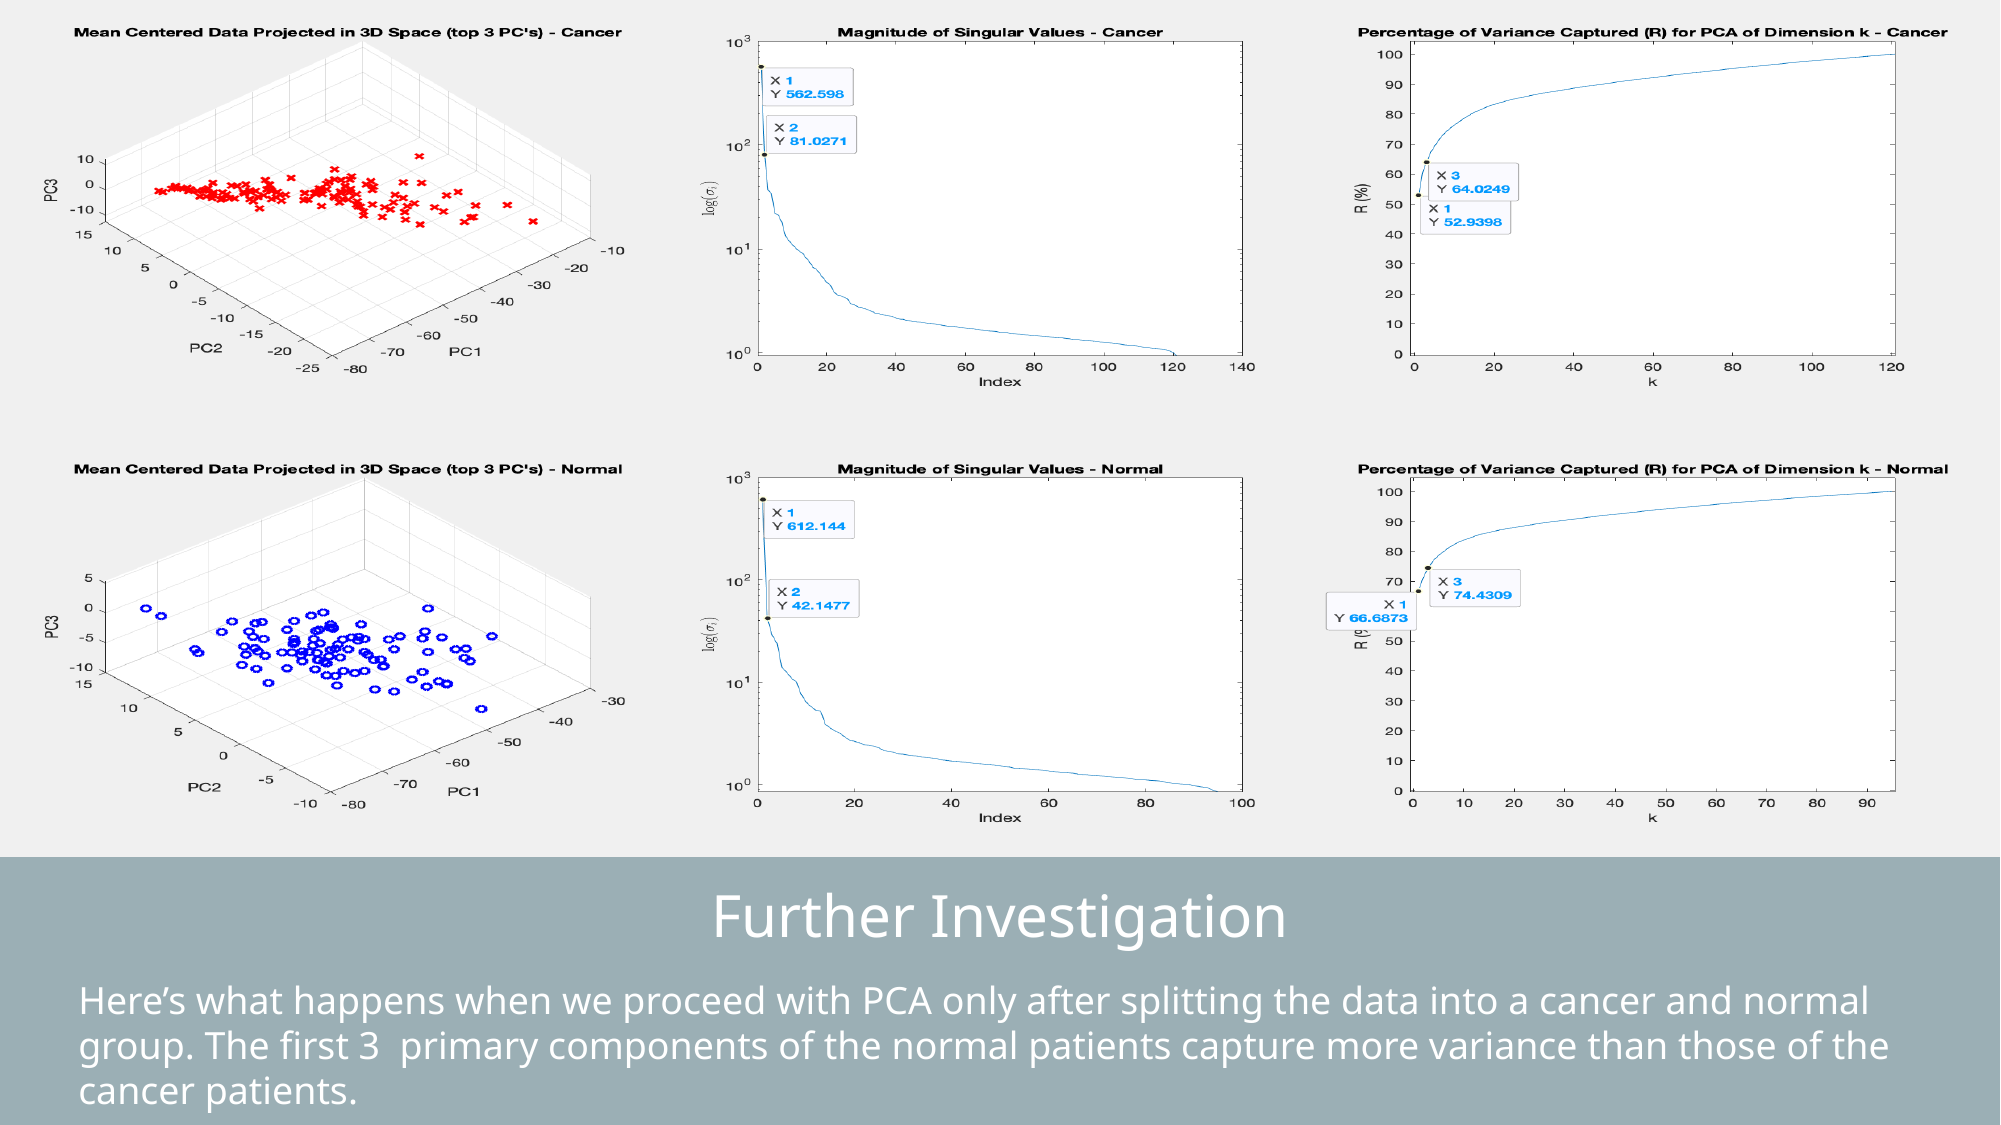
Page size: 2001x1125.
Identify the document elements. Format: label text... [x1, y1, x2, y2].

picture [0, 0, 2000, 857]
subtitle Further Investigation [442, 871, 1558, 956]
text_box Here’s what happens when we proceed with PCA only after splitting the data into a cancer and normal group. The first 3 primary components of the normal patients capture more variance than those of the cancer patients. [63, 969, 1937, 1120]
